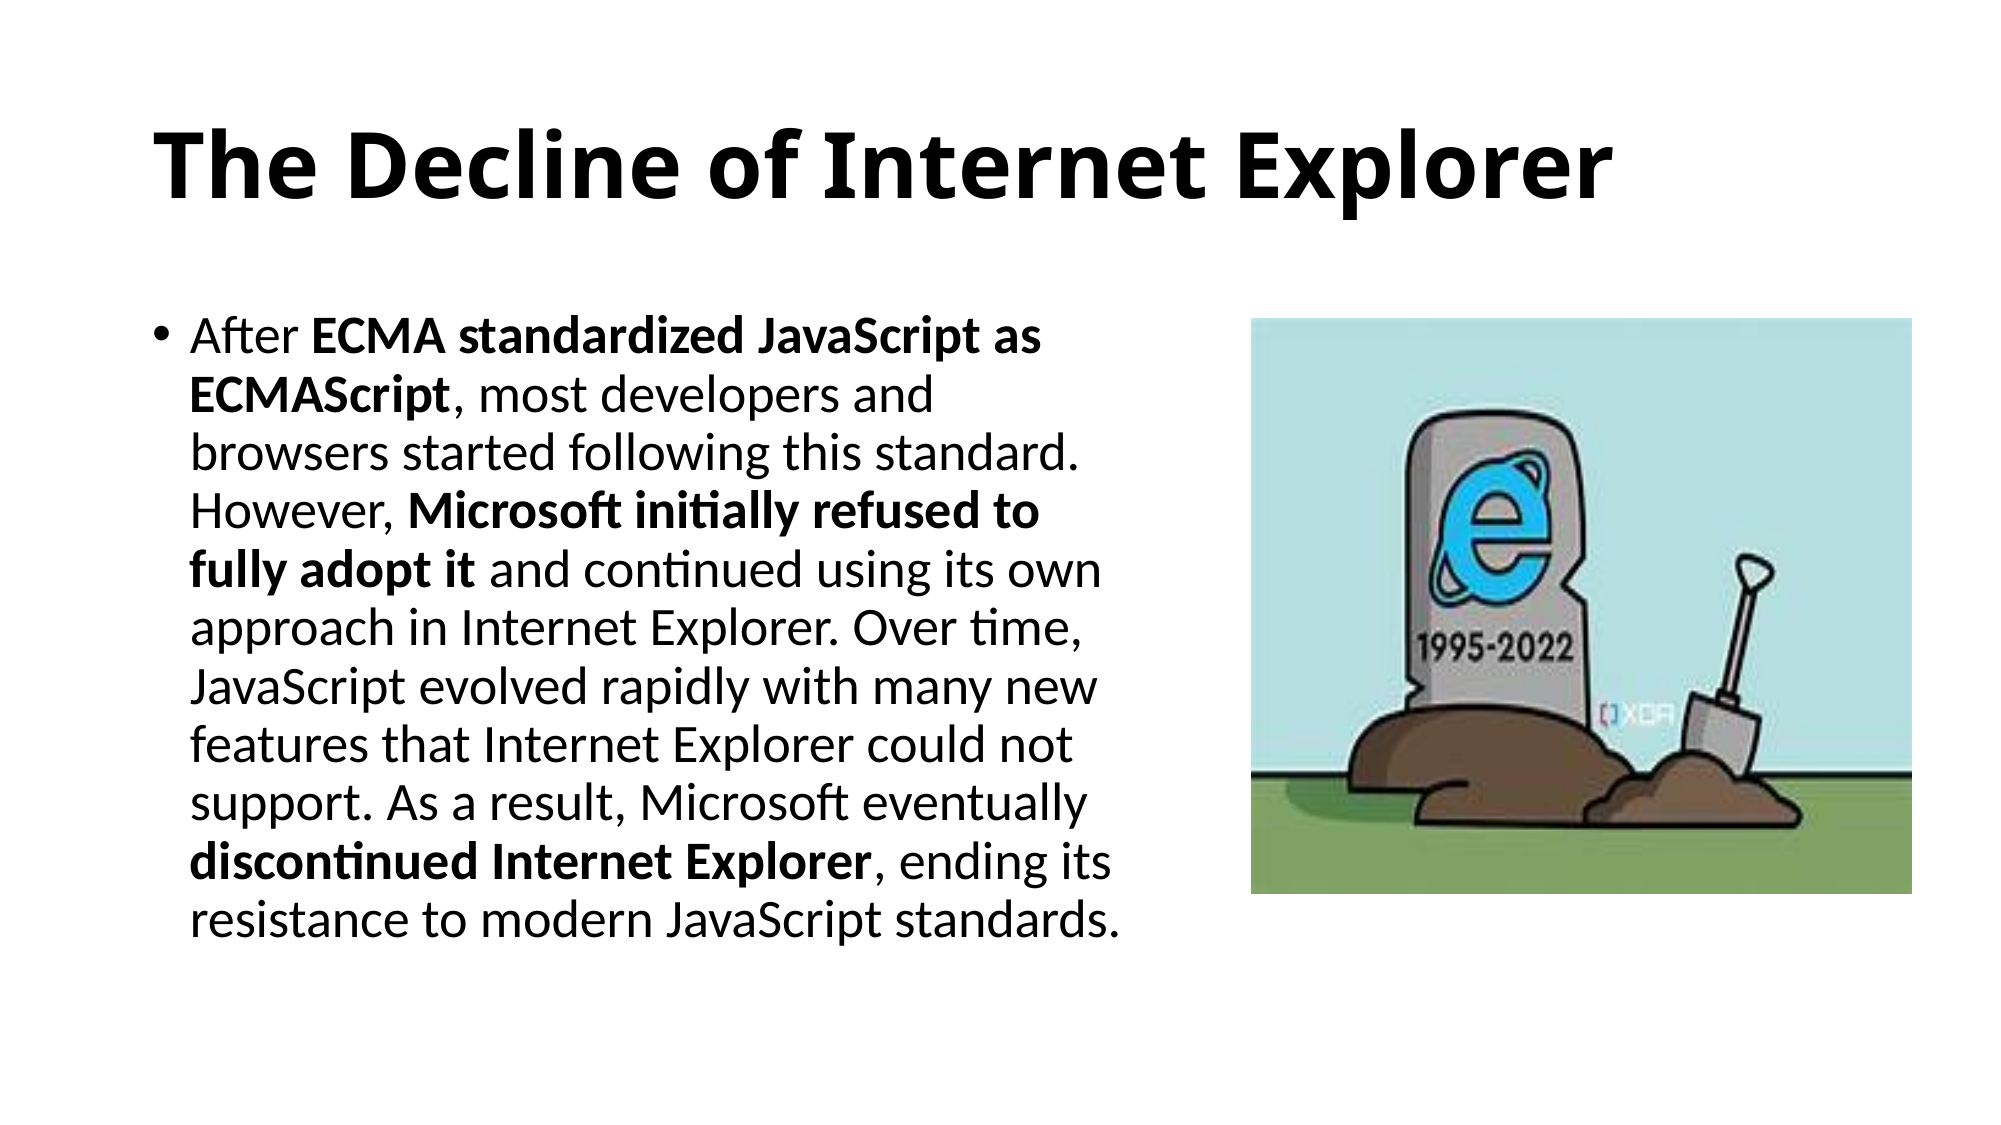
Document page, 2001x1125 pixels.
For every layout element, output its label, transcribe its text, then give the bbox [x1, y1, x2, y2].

list After ECMA standardized JavaScript as ECMAScript, most developers and browsers started following this standard. However, Microsoft initially refused to fully adopt it and continued using its own approach in Internet Explorer. Over time, JavaScript evolved rapidly with many new features that Internet Explorer could not support. As a result, Microsoft eventually discontinued Internet Explorer, ending its resistance to modern JavaScript standards. [137, 299, 1152, 1014]
title The Decline of Internet Explorer [137, 59, 1863, 278]
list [1251, 318, 1912, 894]
